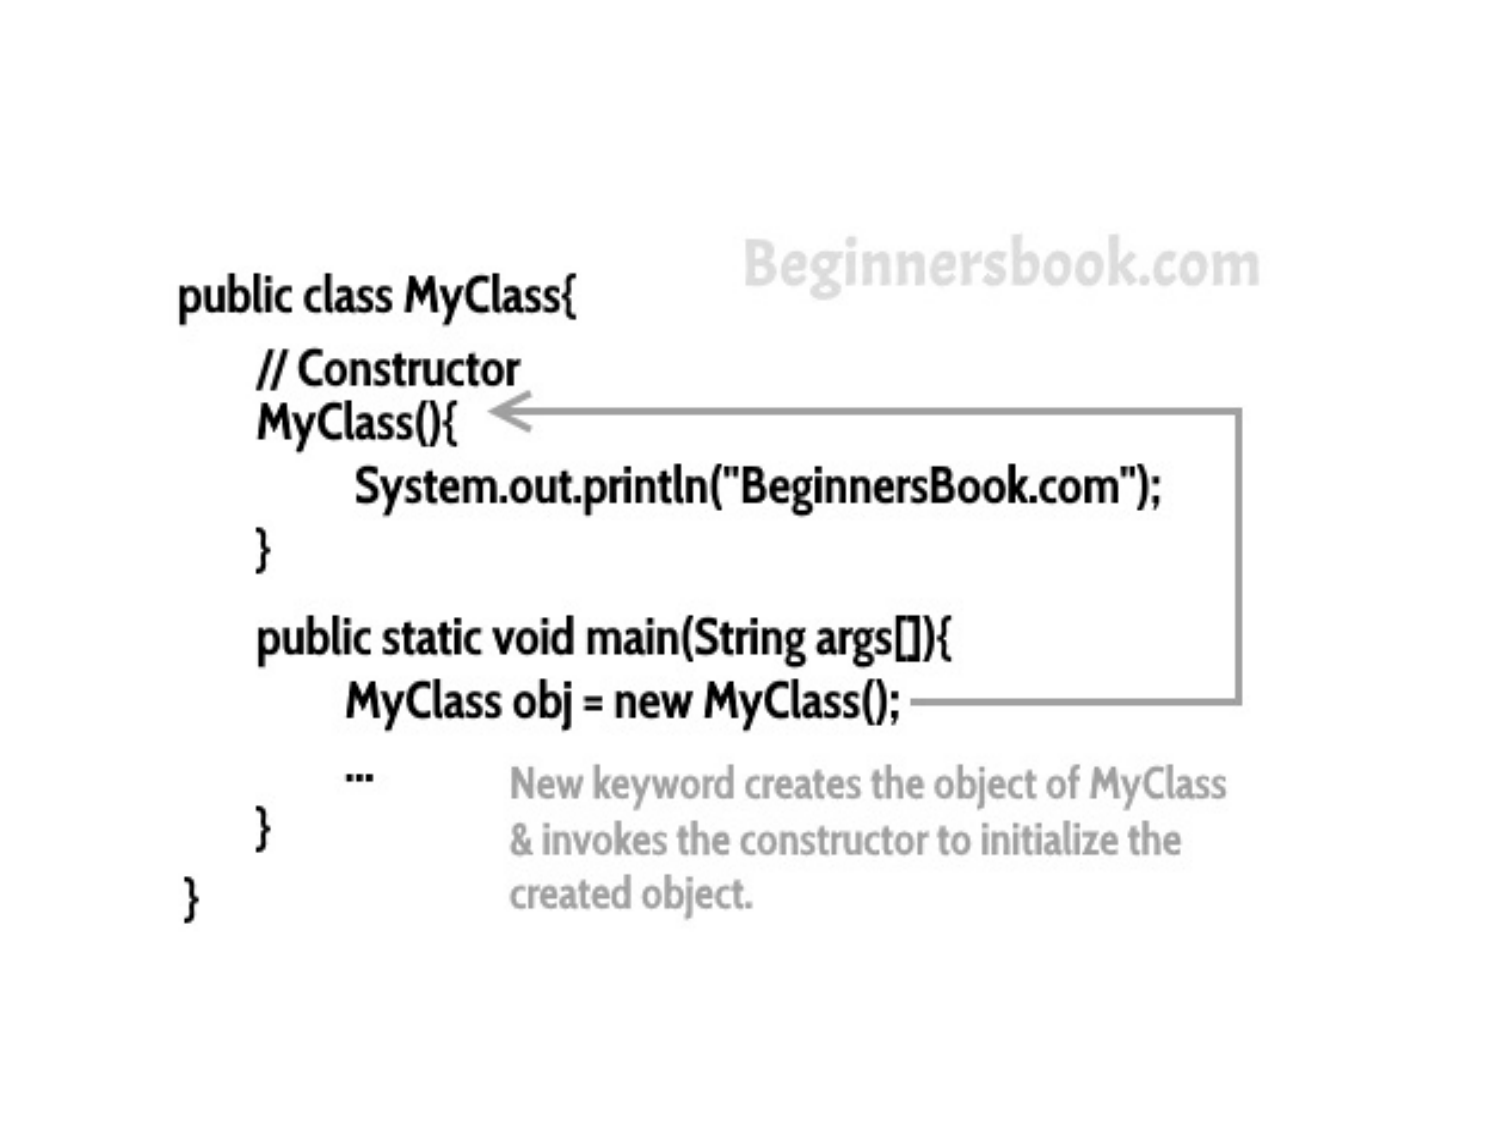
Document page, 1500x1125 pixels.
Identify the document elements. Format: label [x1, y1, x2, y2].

picture [123, 207, 1318, 941]
